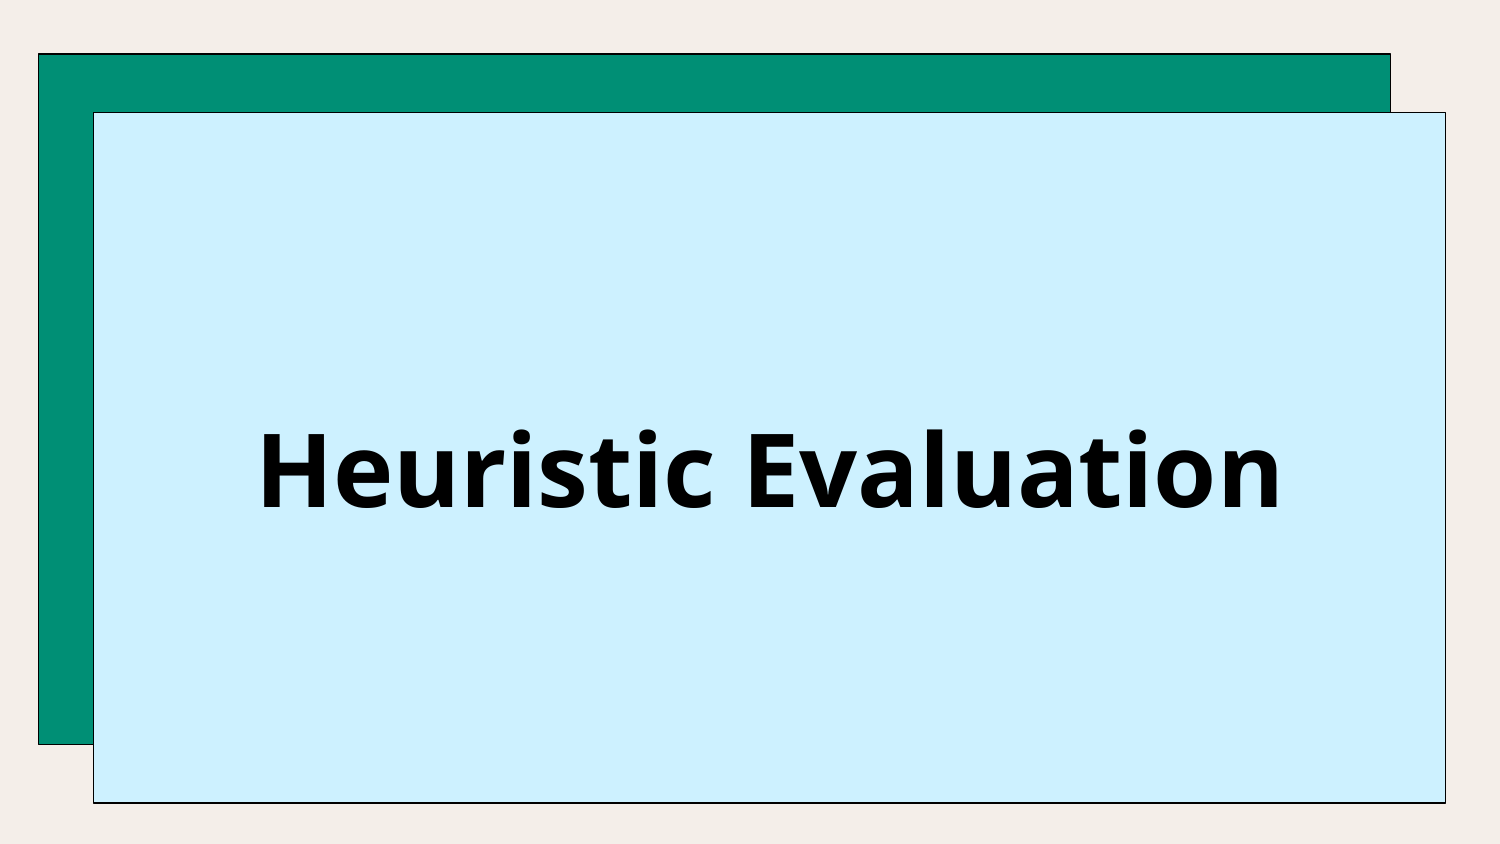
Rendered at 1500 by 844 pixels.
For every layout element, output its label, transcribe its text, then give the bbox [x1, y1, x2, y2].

text_box Additional Needfinding [38, 54, 1391, 745]
text_box Heuristic Evaluation [93, 112, 1446, 803]
